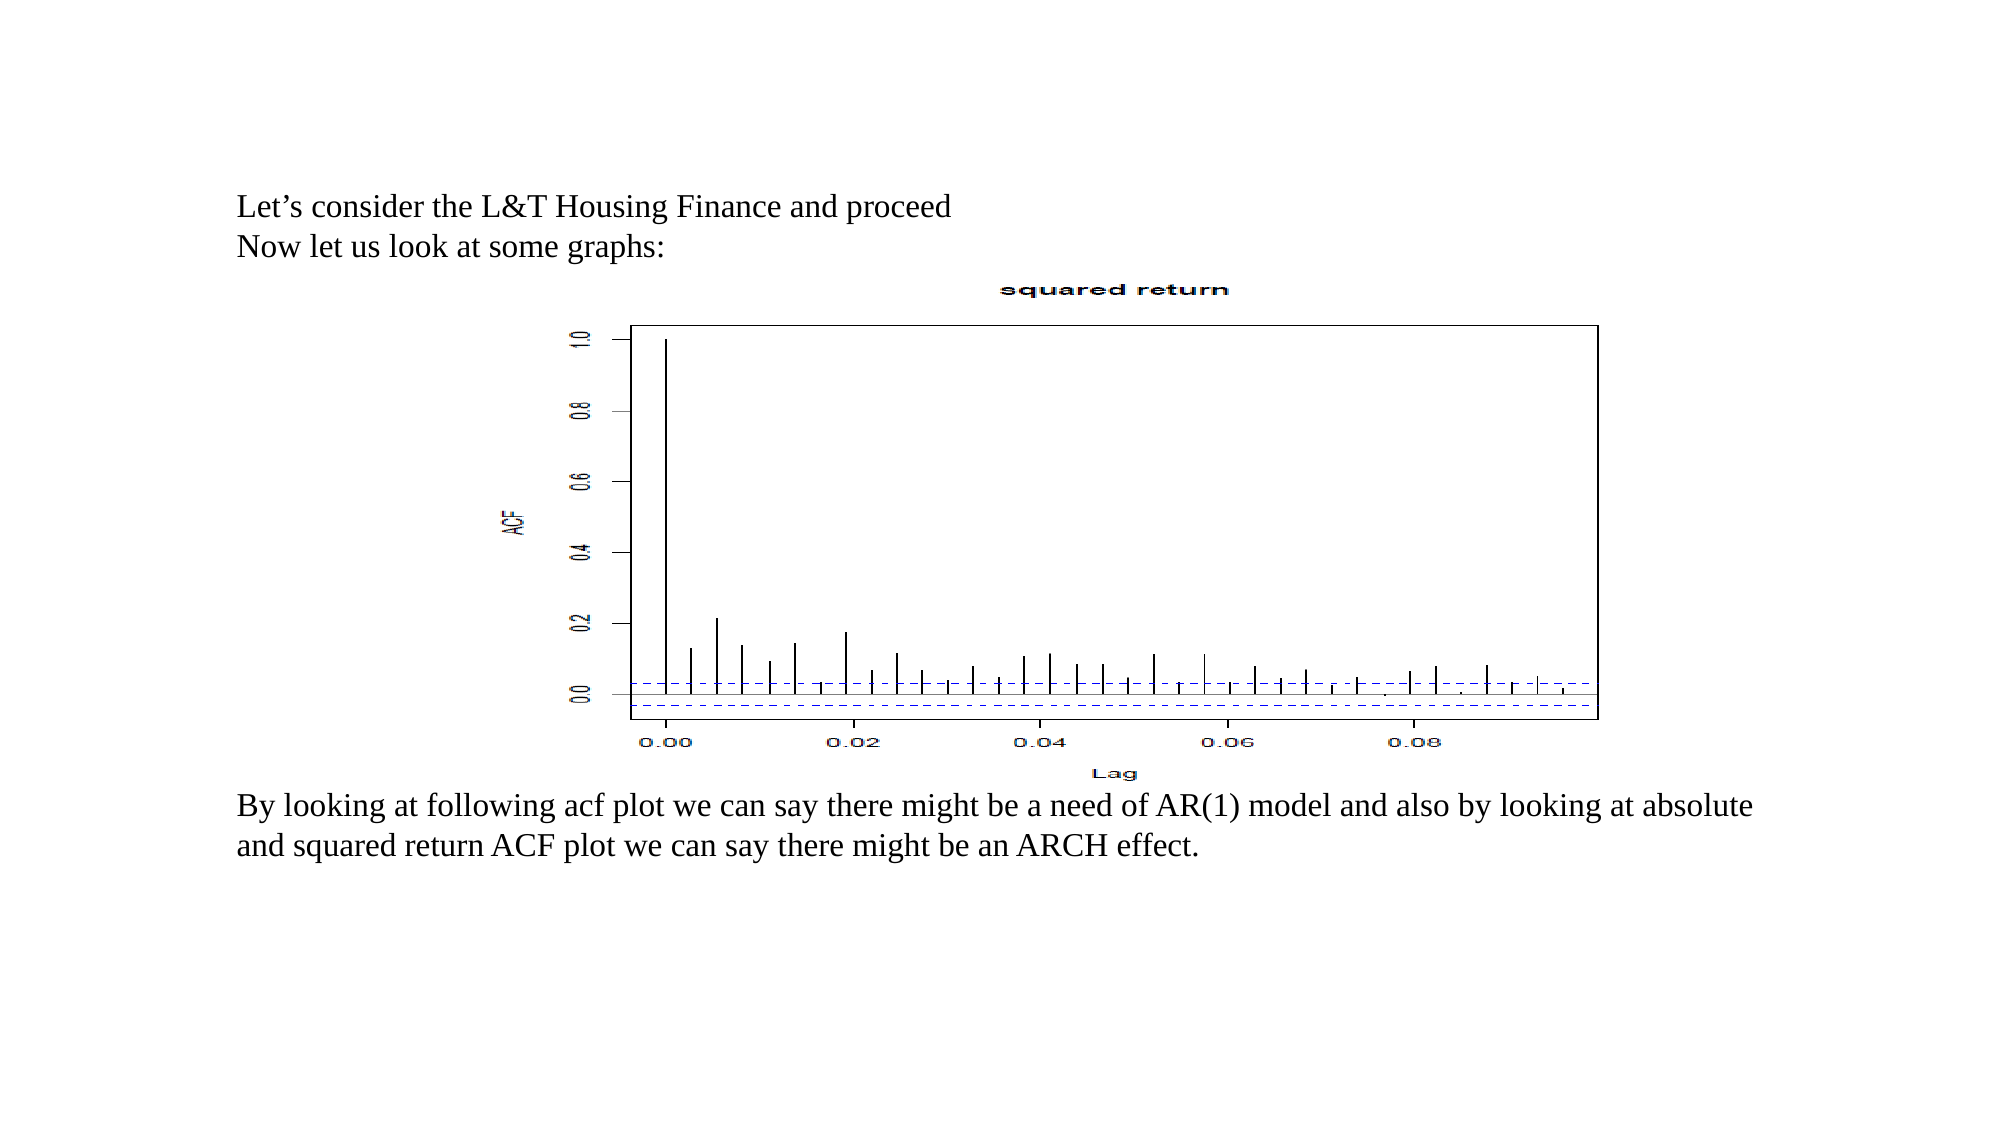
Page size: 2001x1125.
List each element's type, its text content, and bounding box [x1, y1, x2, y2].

picture [493, 274, 1633, 791]
text_box Let’s consider the L&T Housing Finance and proceed Now let us look at some graphs: By looking at following acf plot we can say there might be a need of AR(1) model and also by looking at absolute and squared return ACF plot we can say there might be an ARCH effect. [224, 176, 1809, 985]
